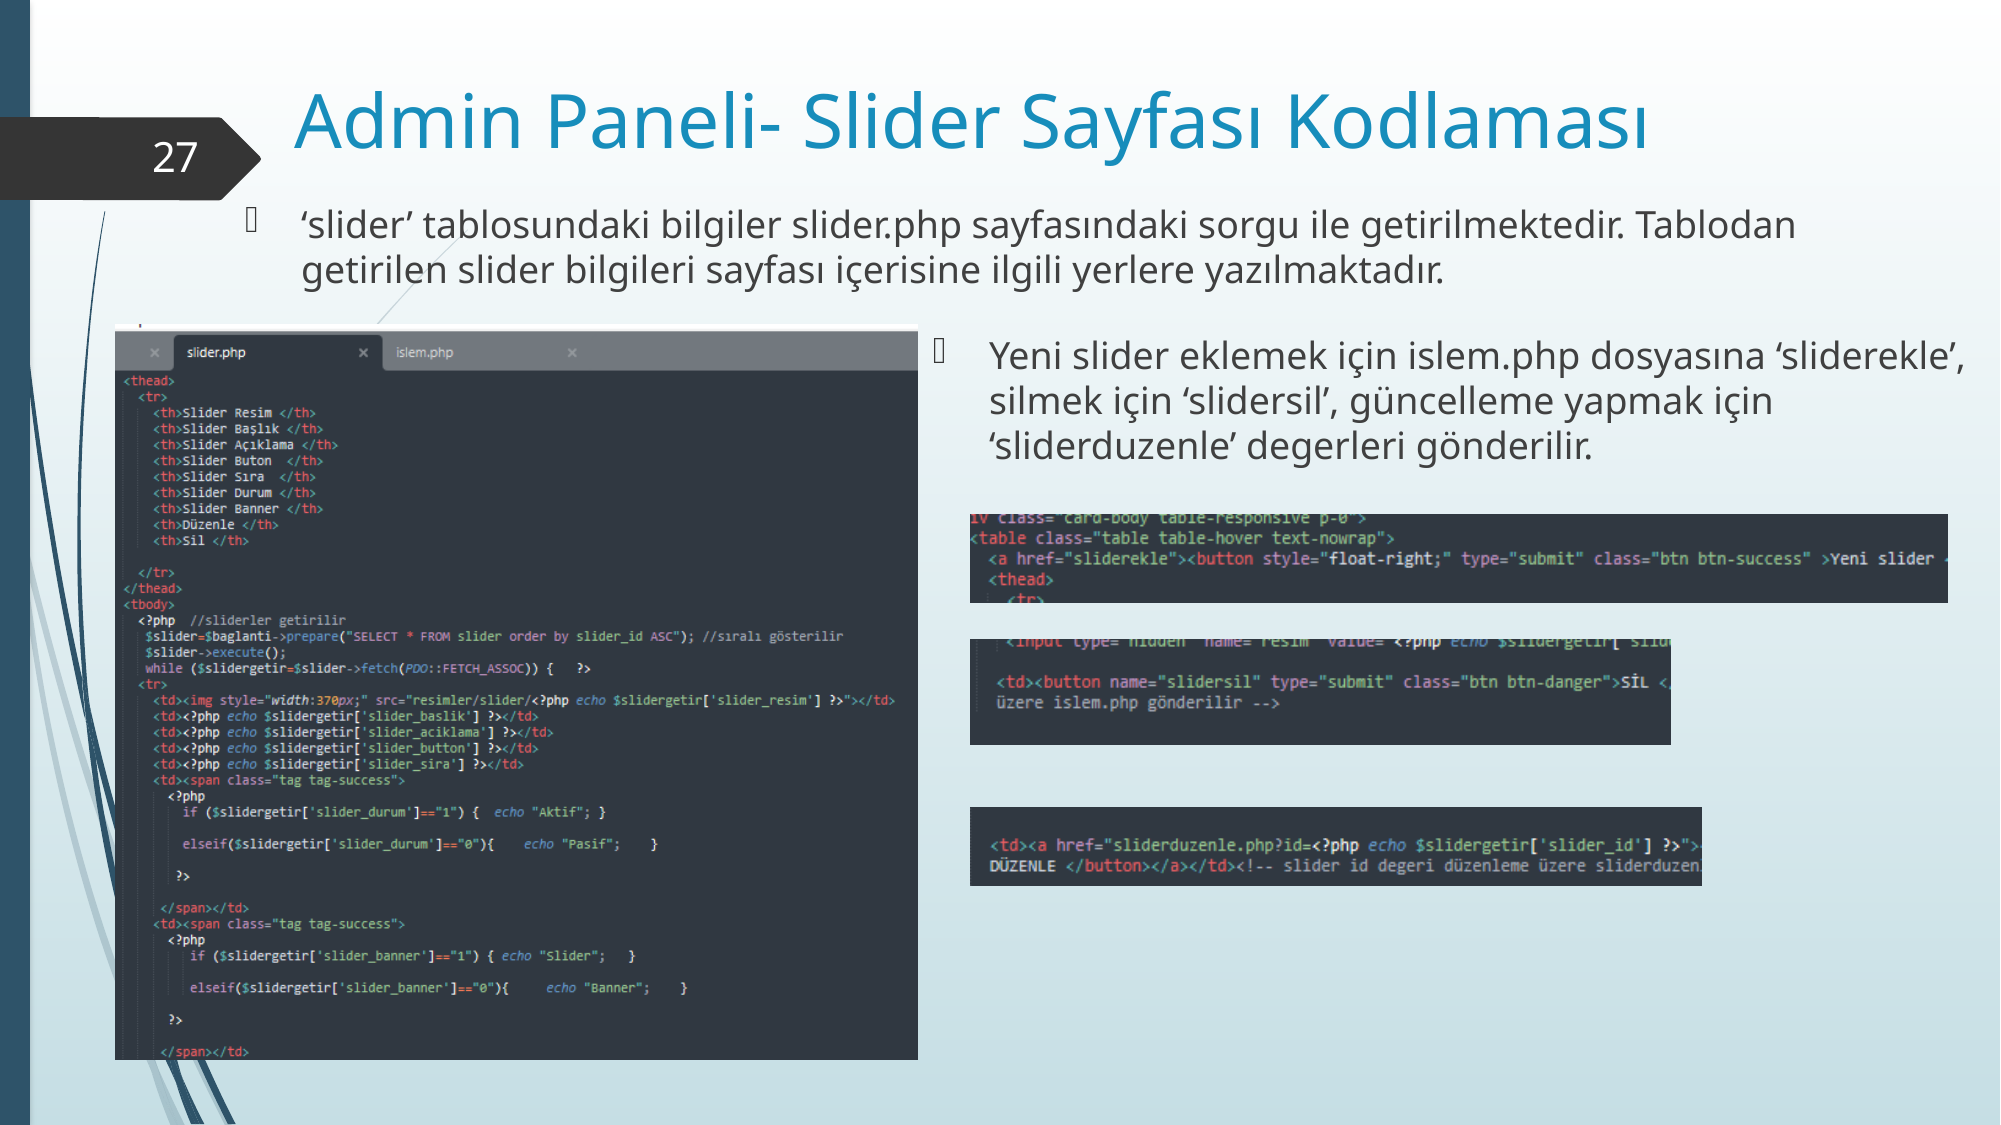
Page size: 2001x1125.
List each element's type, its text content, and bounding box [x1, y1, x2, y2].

picture [970, 639, 1671, 745]
picture [970, 807, 1703, 887]
title Admin Paneli- Slider Sayfası Kodlaması [279, 66, 1742, 193]
text_box Yeni slider eklemek için islem.php dosyasına ‘sliderekle’, silmek için ‘slidersil’, güncelleme yapmak için ‘sliderduzenle’ degerleri gönderilir. [919, 324, 2000, 945]
list ‘slider’ tablosundaki bilgiler slider.php sayfasındaki sorgu ile getirilmektedir. Tablodan getirilen slider bilgileri sayfası içerisine ilgili yerlere yazılmaktadır. [229, 193, 1843, 324]
picture [970, 514, 1948, 603]
slide_number 27 [87, 129, 216, 190]
picture [114, 324, 919, 1060]
